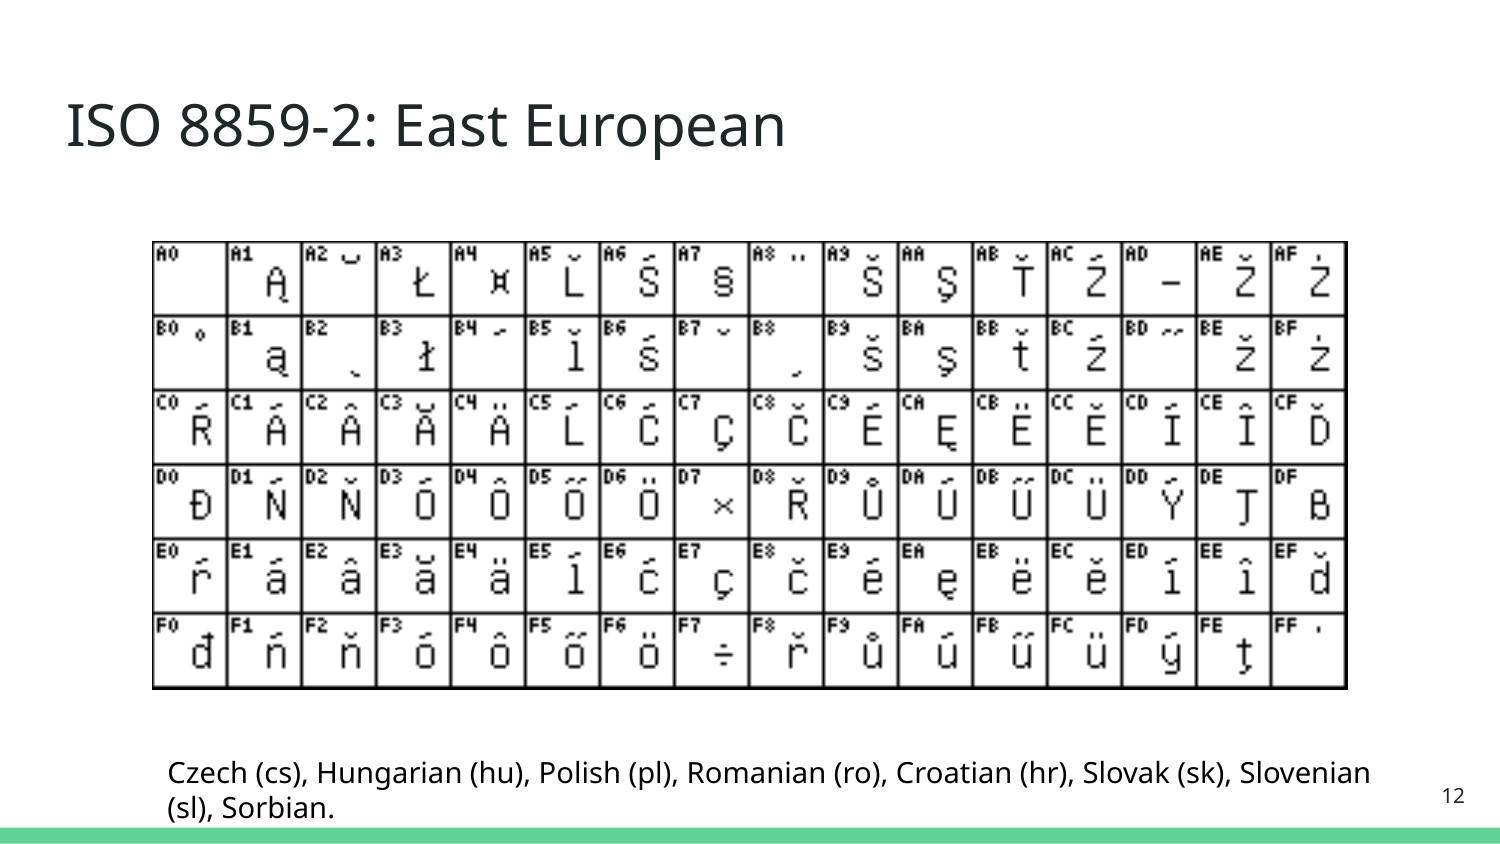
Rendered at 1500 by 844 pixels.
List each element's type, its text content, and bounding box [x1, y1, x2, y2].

text_box Czech (cs), Hungarian (hu), Polish (pl), Romanian (ro), Croatian (hr), Slovak (sk), Slovenian (sl), Sorbian. [152, 746, 1419, 832]
picture [152, 241, 1348, 691]
title ISO 8859-2: East European [51, 72, 1449, 167]
slide_number 12 [1419, 764, 1480, 830]
